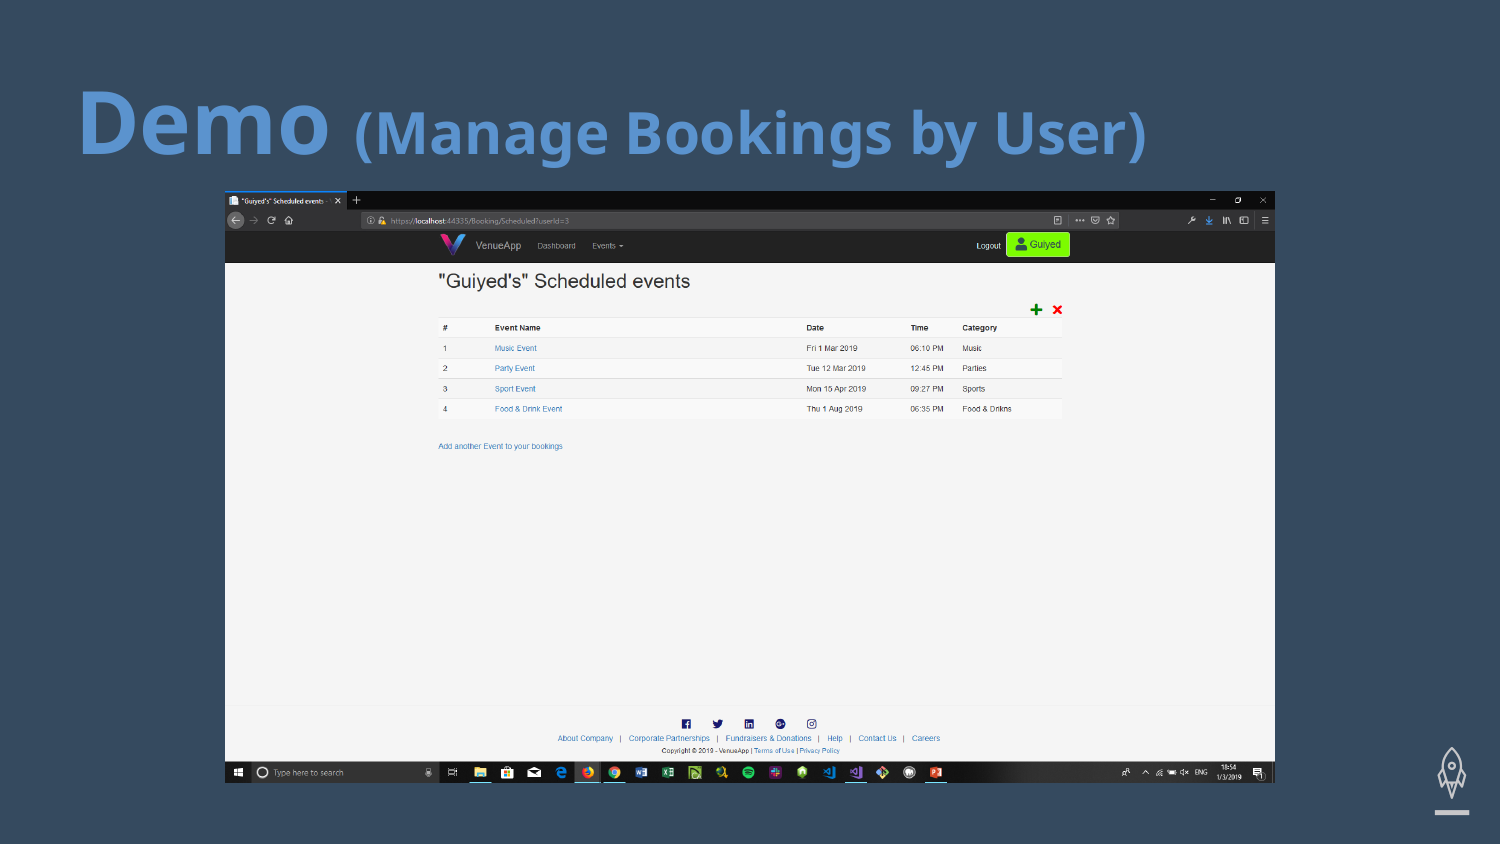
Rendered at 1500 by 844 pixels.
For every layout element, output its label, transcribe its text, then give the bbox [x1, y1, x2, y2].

picture [1410, 739, 1494, 823]
title Demo (Manage Bookings by User) [60, 36, 1409, 203]
picture [224, 191, 1276, 783]
